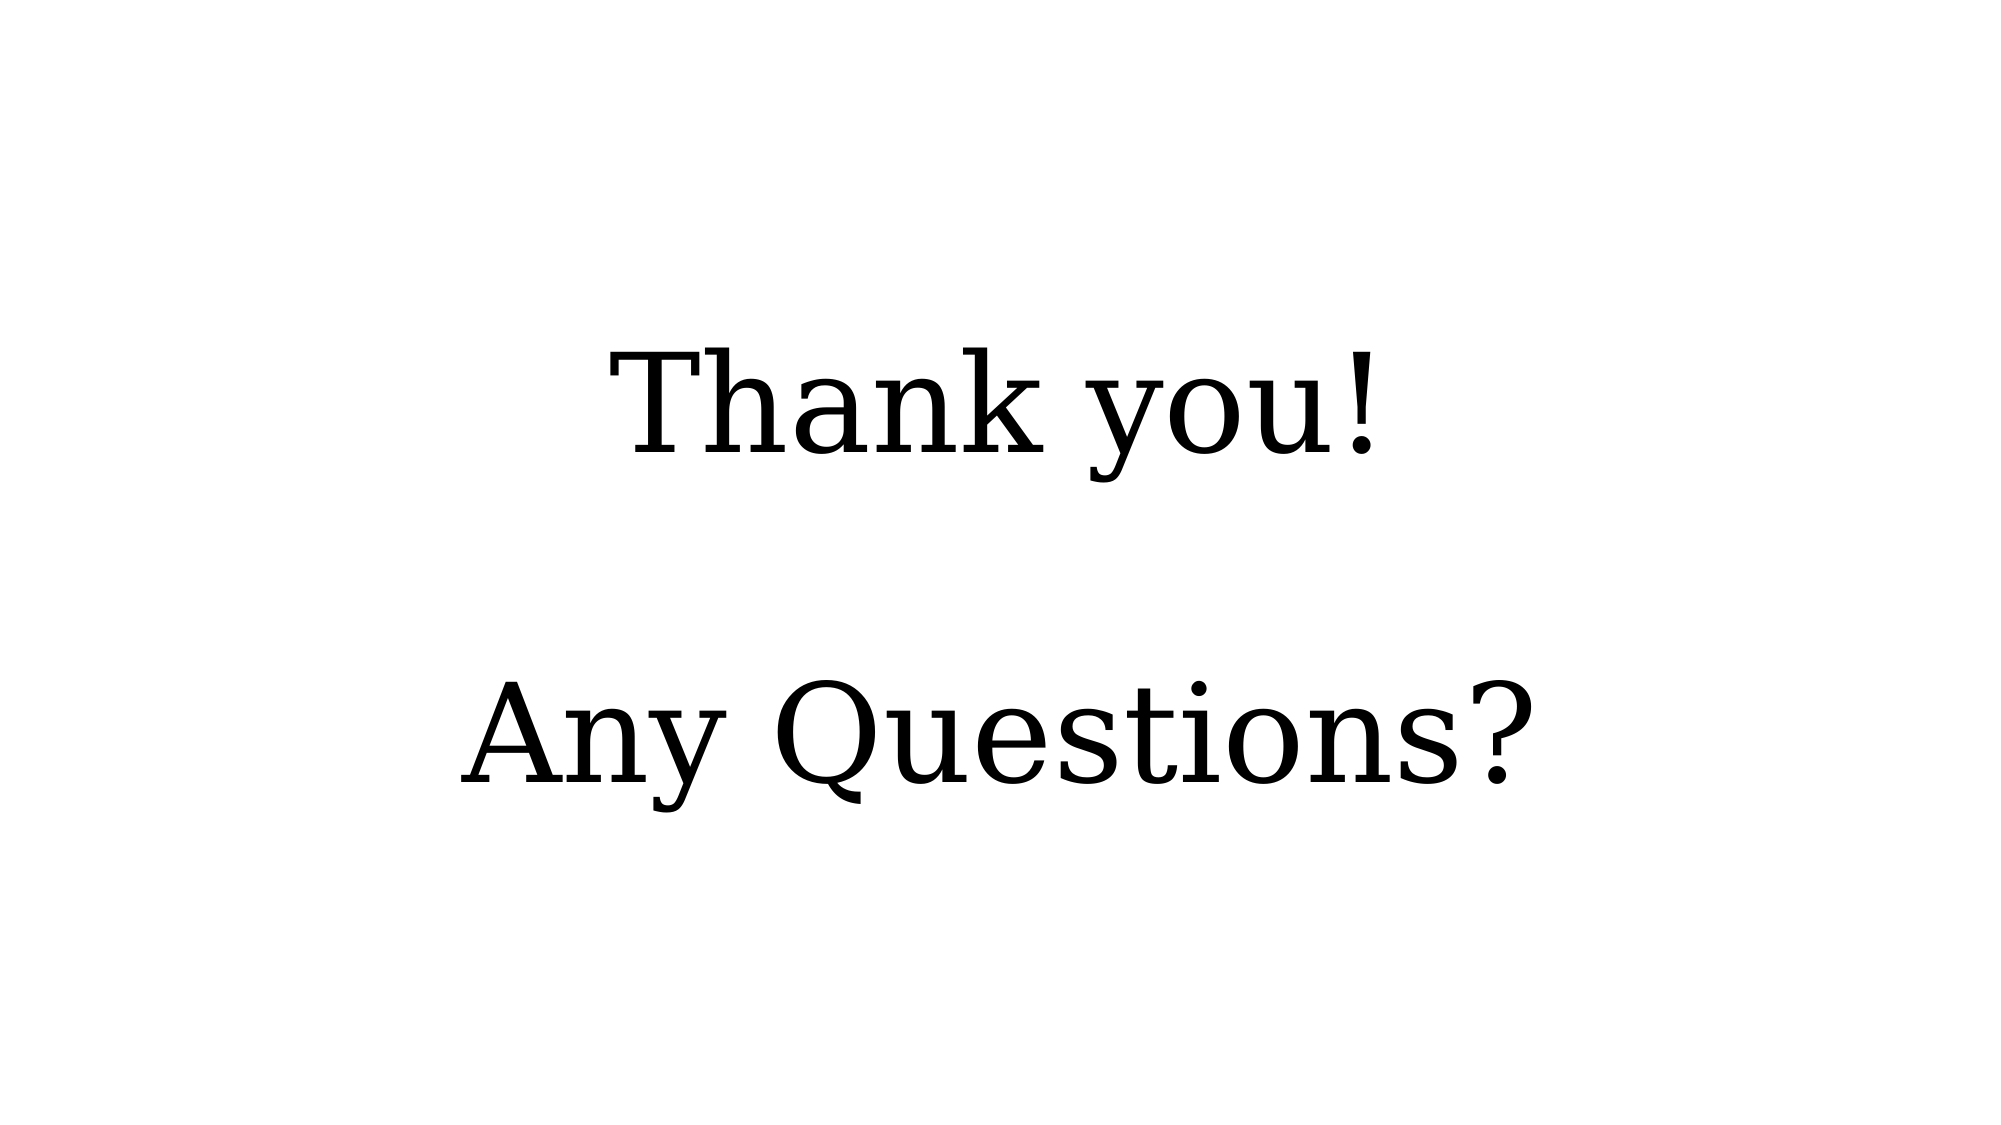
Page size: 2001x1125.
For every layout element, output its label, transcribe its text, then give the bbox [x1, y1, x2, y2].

title Thank you! Any Questions? [0, 305, 2000, 820]
